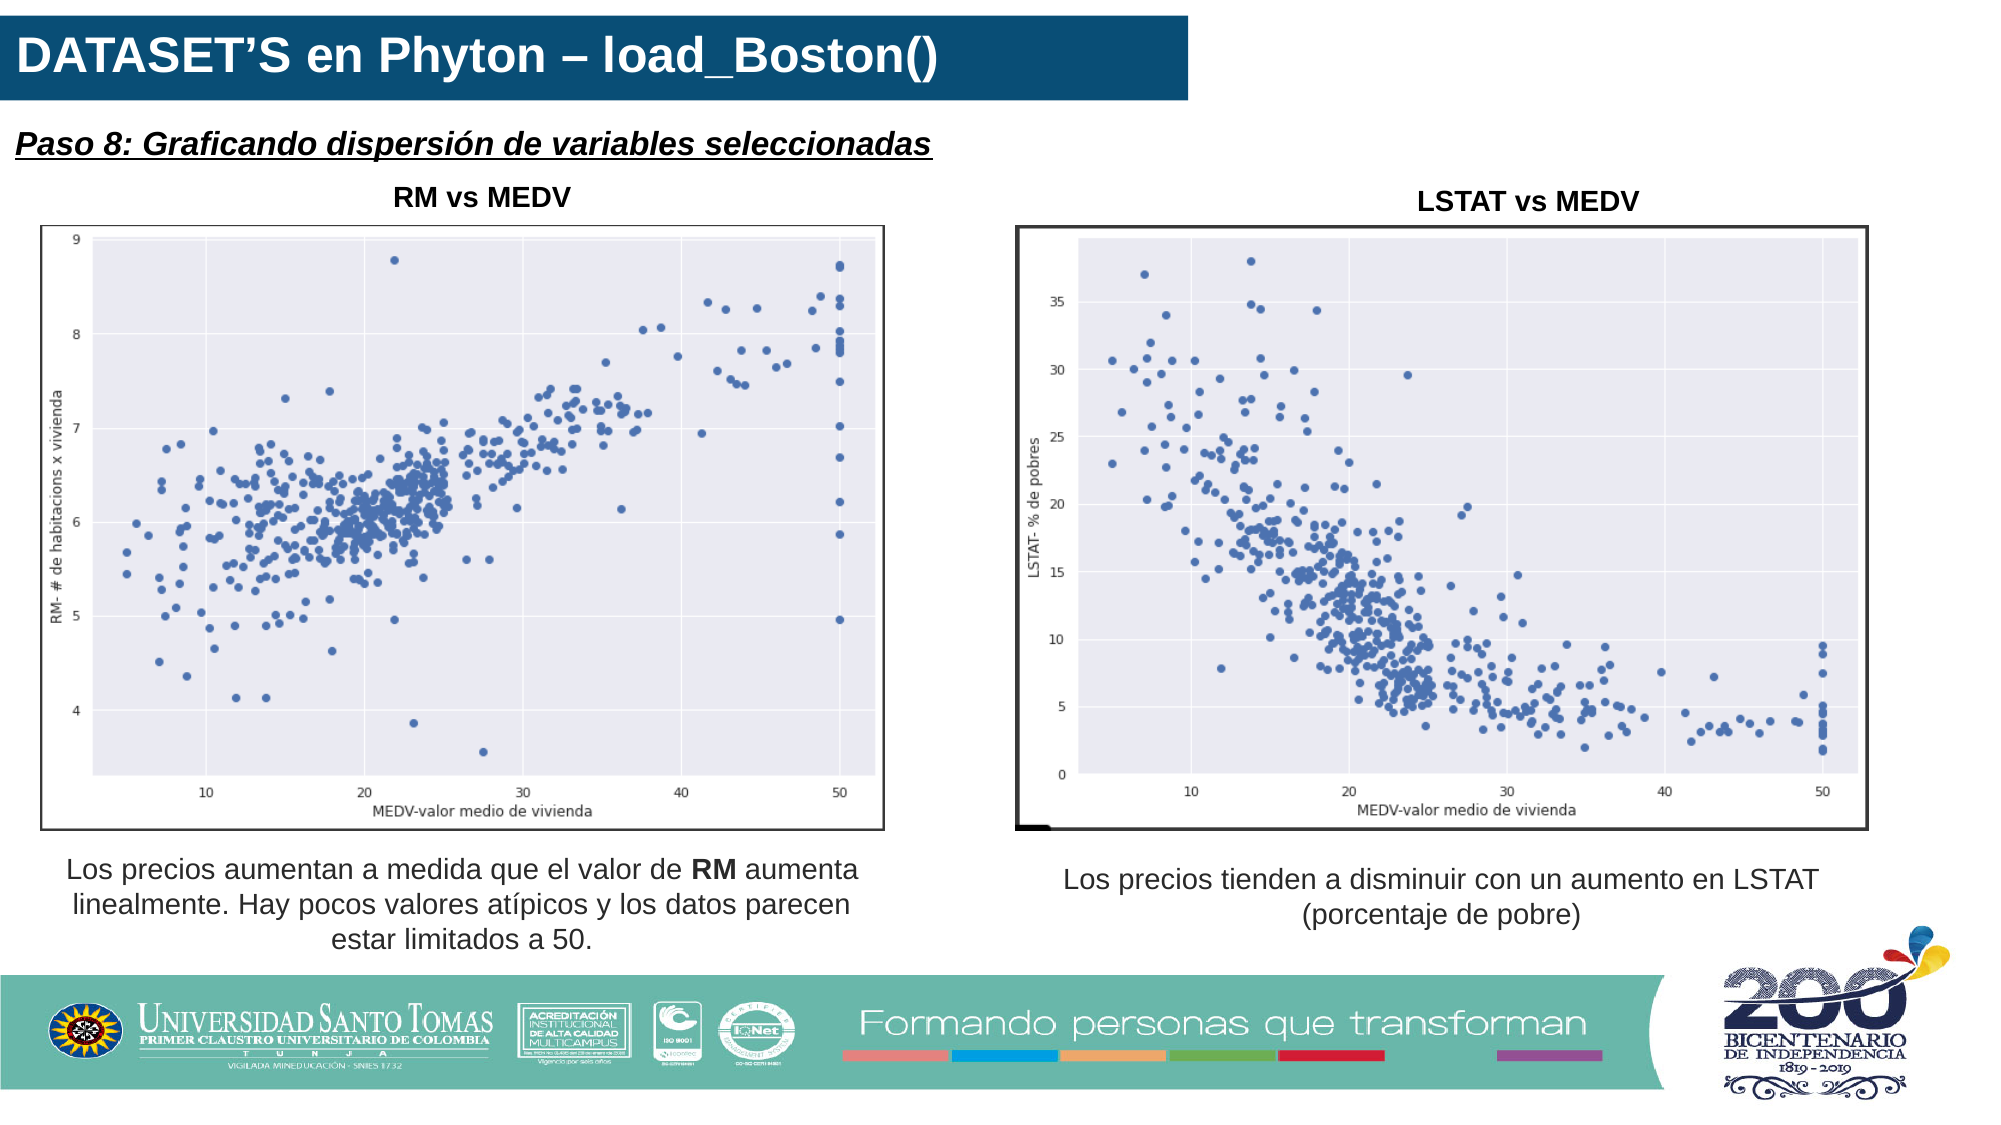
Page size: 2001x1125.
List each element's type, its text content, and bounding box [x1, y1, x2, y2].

text_box DATASET’S en Phyton – load_Boston() [0, 15, 1189, 101]
text_box Los precios tienden a disminuir con un aumento en LSTAT (porcentaje de pobre) [1015, 852, 1869, 938]
picture [0, 1, 2000, 115]
picture [0, 170, 2000, 1124]
text_box RM vs MEDV [378, 170, 587, 221]
text_box Los precios aumentan a medida que el valor de RM aumenta linealmente. Hay pocos valores atípicos y los datos parecen estar limitados a 50. [40, 842, 885, 963]
text_box LSTAT vs MEDV [1402, 175, 1655, 224]
text_box Paso 8: Graficando dispersión de variables seleccionadas [0, 115, 2000, 170]
